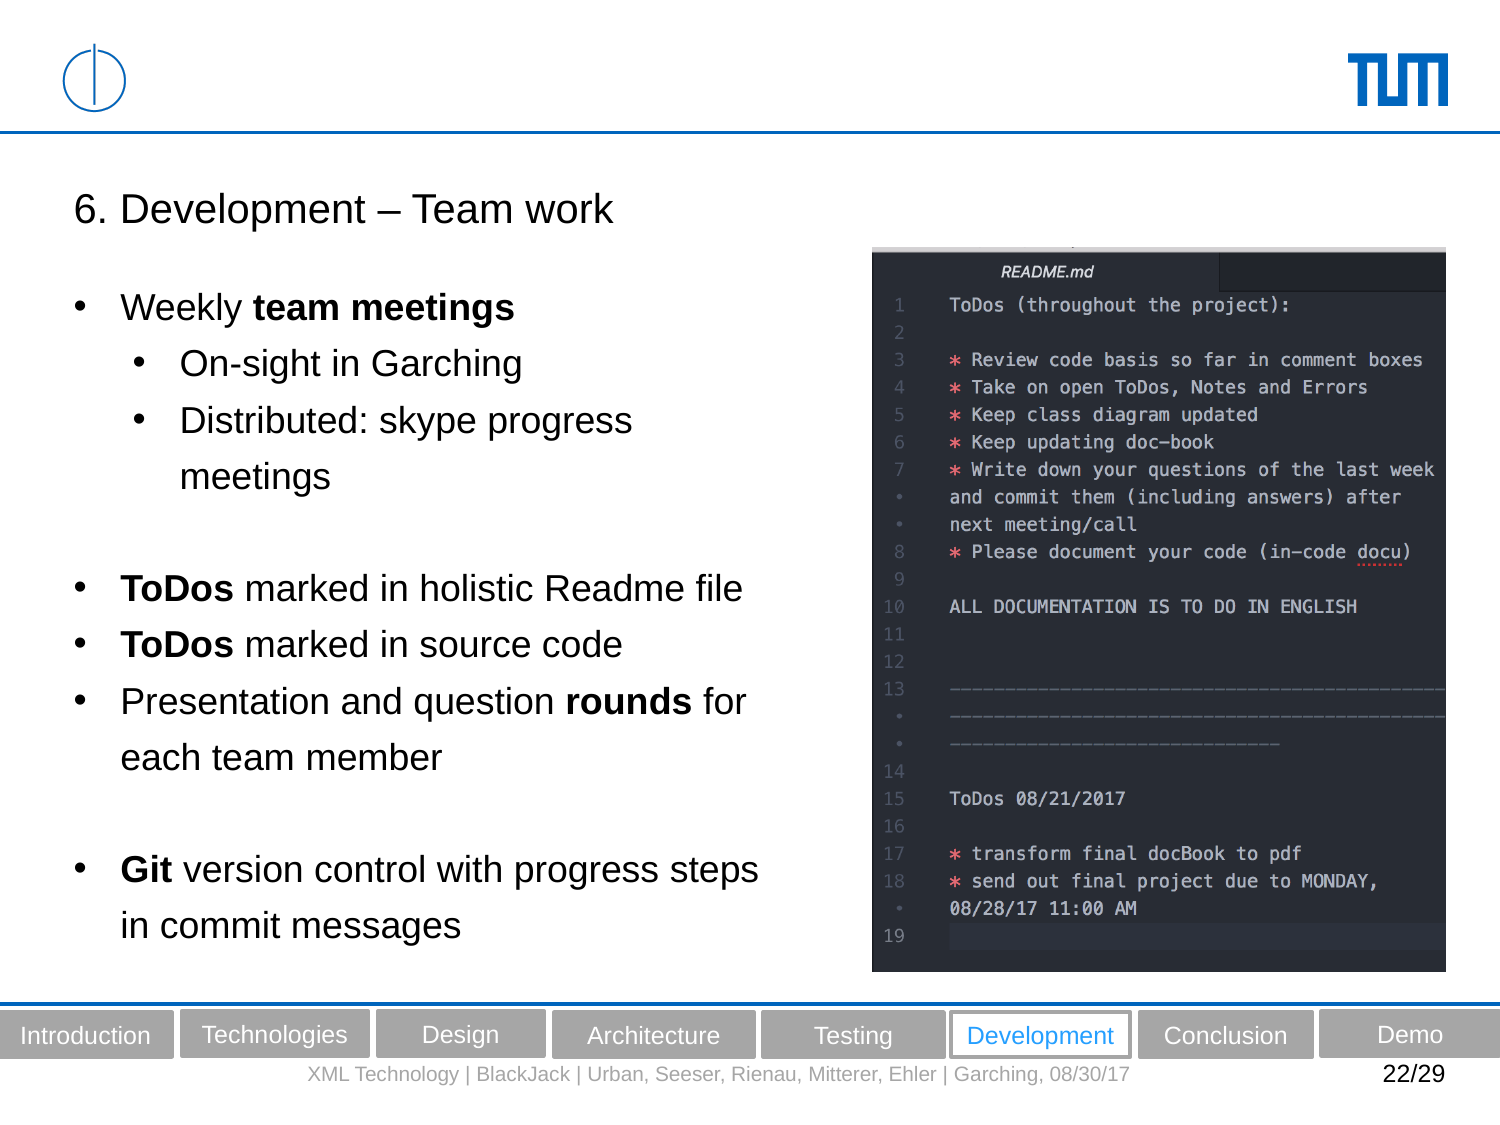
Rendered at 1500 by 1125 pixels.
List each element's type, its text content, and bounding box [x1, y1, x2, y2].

picture [58, 39, 130, 117]
text_box Design [376, 1009, 546, 1058]
text_box Architecture [552, 1010, 756, 1059]
footer XML Technology | BlackJack | Urban, Seeser, Rienau, Mitterer, Ehler | Garching, 08/30/17 [164, 1042, 1109, 1103]
title 6. Development – Team work [58, 162, 1278, 222]
text_box Demo [1319, 1009, 1500, 1058]
text_box Testing [761, 1010, 946, 1059]
text_box Weekly team meetings On-sight in Garching Distributed: skype progress meetings ToDos marked in holistic Readme file ToDos marked in source code Presentation and question rounds for each team member Git version control with progress steps in commit messages [58, 246, 787, 972]
picture [872, 246, 1446, 972]
slide_number 22/29 [1109, 1042, 1446, 1103]
text_box Technologies [180, 1009, 370, 1058]
text_box Conclusion [1138, 1010, 1314, 1059]
text_box Introduction [0, 1010, 174, 1059]
text_box Development [949, 1010, 1132, 1059]
